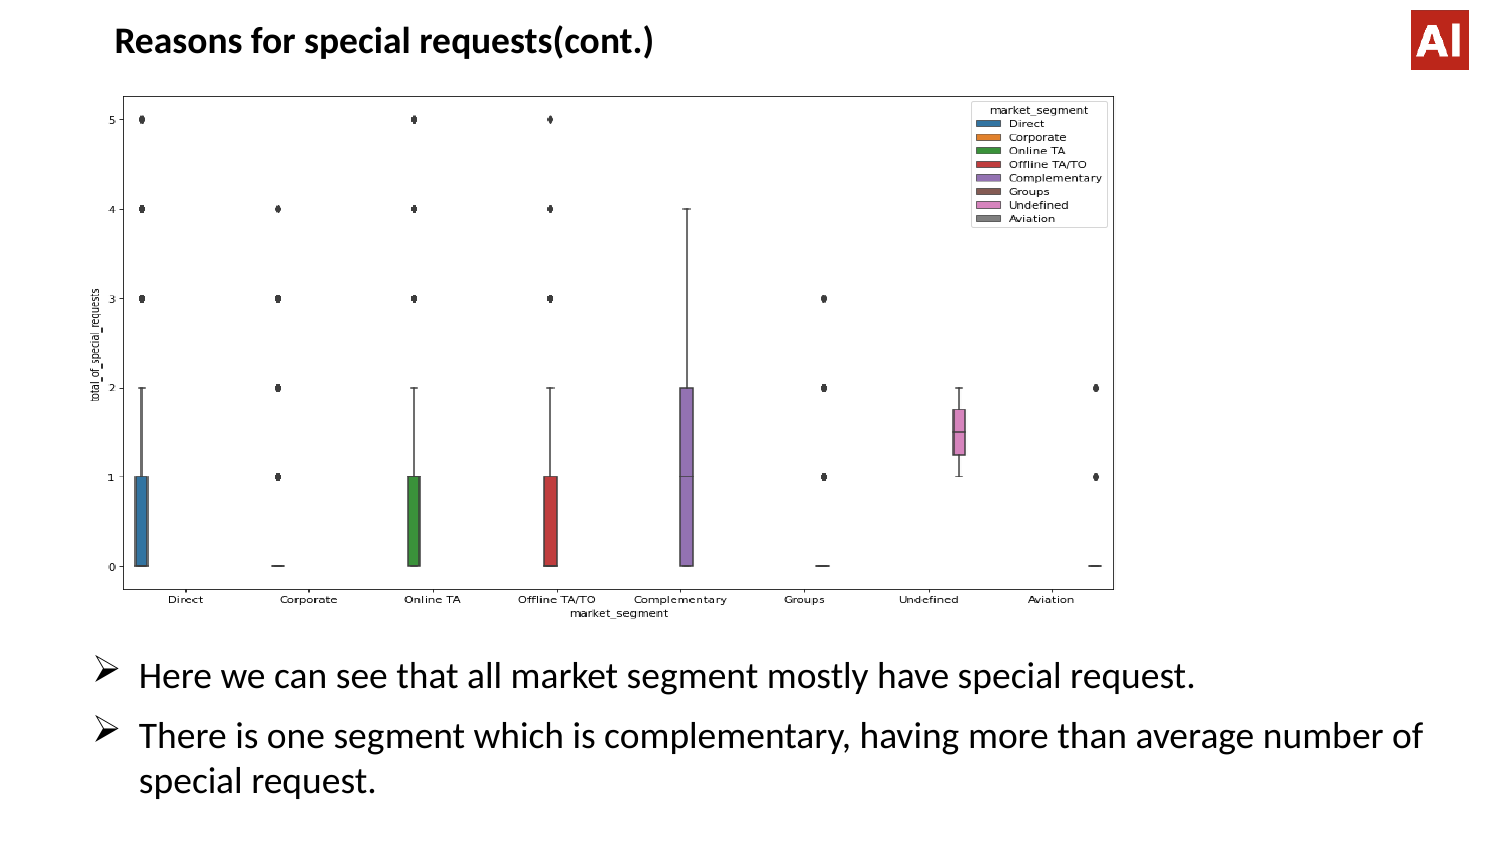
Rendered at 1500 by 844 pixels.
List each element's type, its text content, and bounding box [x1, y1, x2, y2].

picture [1411, 10, 1469, 70]
text_box Reasons for special requests(cont.) [112, 13, 999, 61]
picture [89, 96, 1116, 619]
text_box Here we can see that all market segment mostly have special request. There is one segment which is complementary, having more than average number of special request. [90, 634, 1425, 802]
